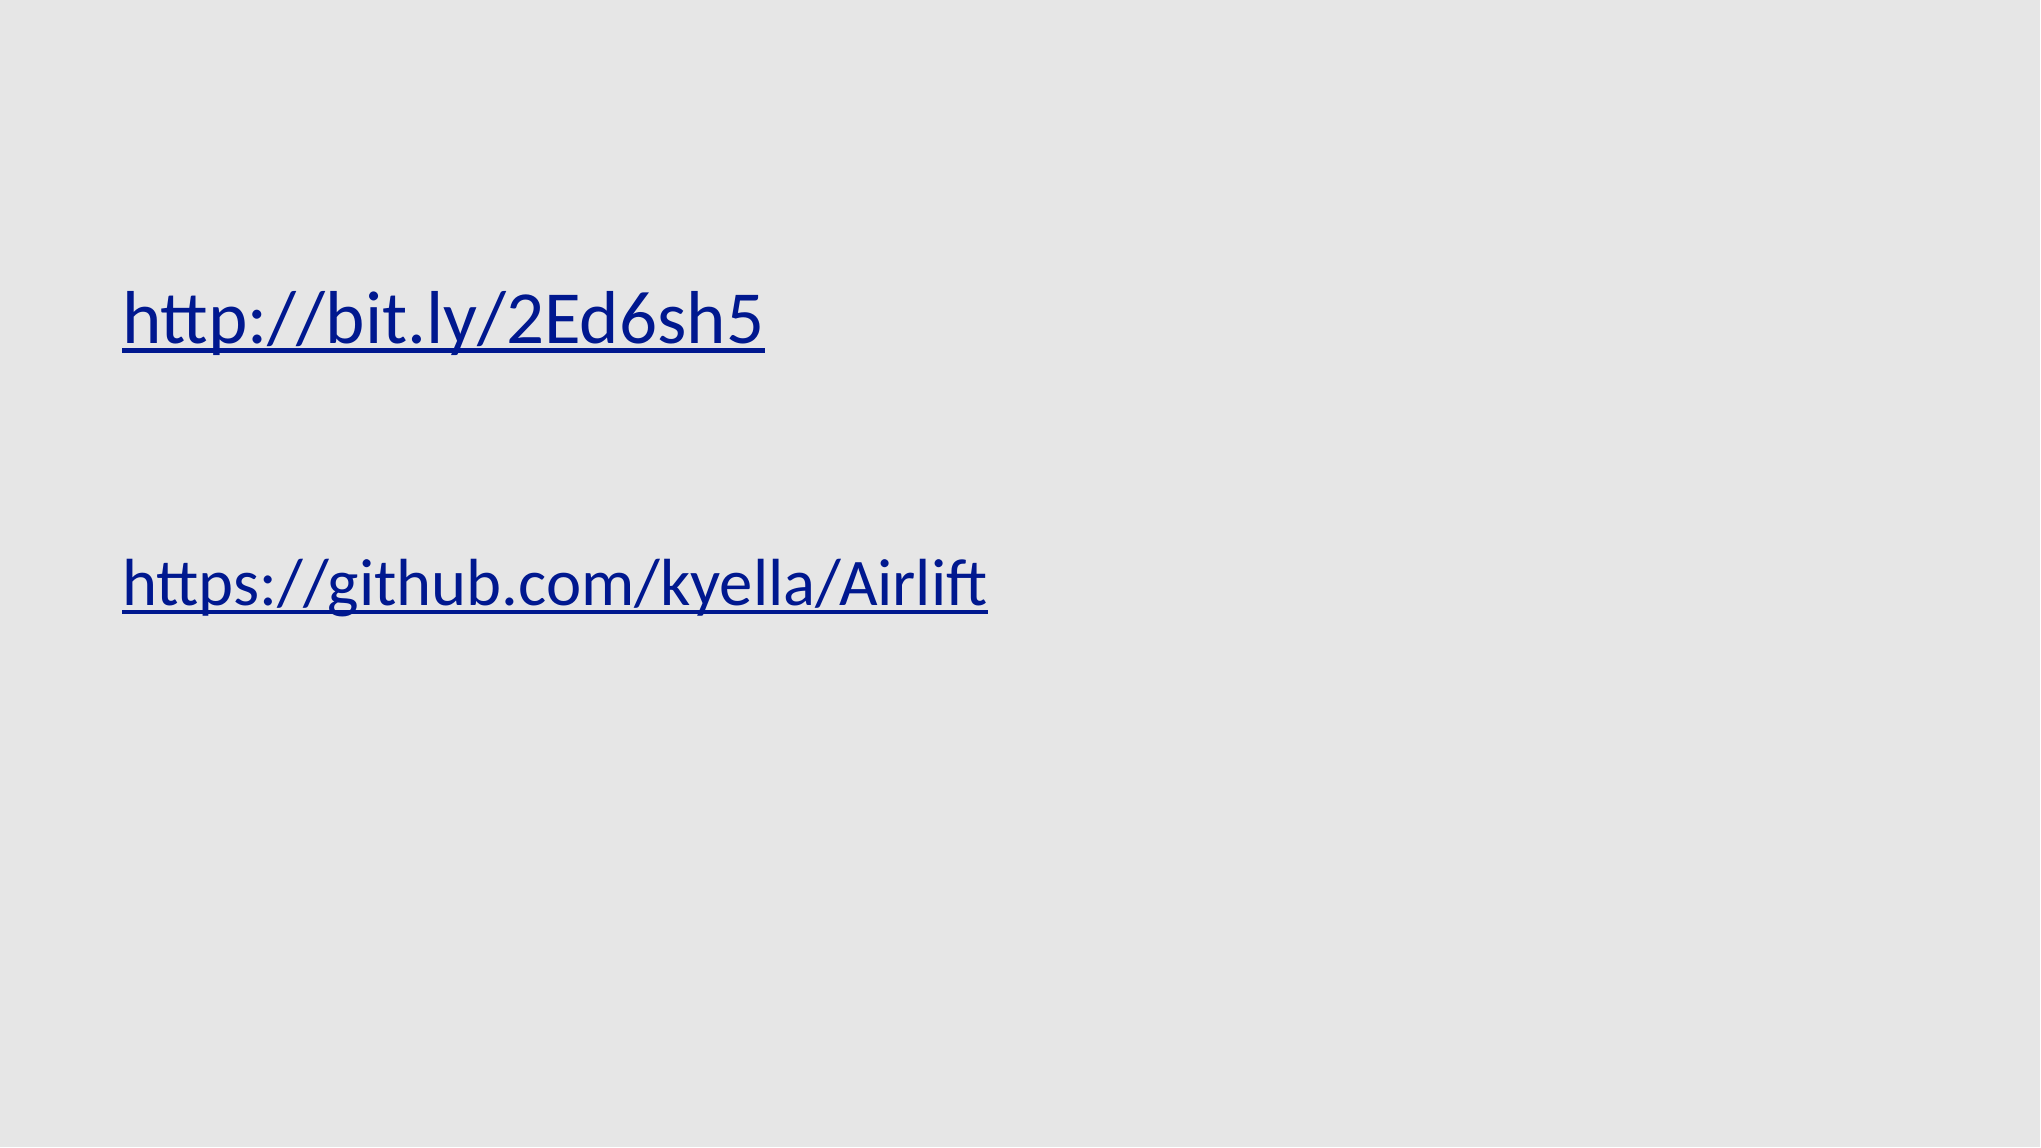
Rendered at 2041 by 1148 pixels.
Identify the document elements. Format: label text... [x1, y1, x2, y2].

text_box http://bit.ly/2Ed6sh5 https://github.com/kyella/Airlift [107, 261, 1083, 706]
